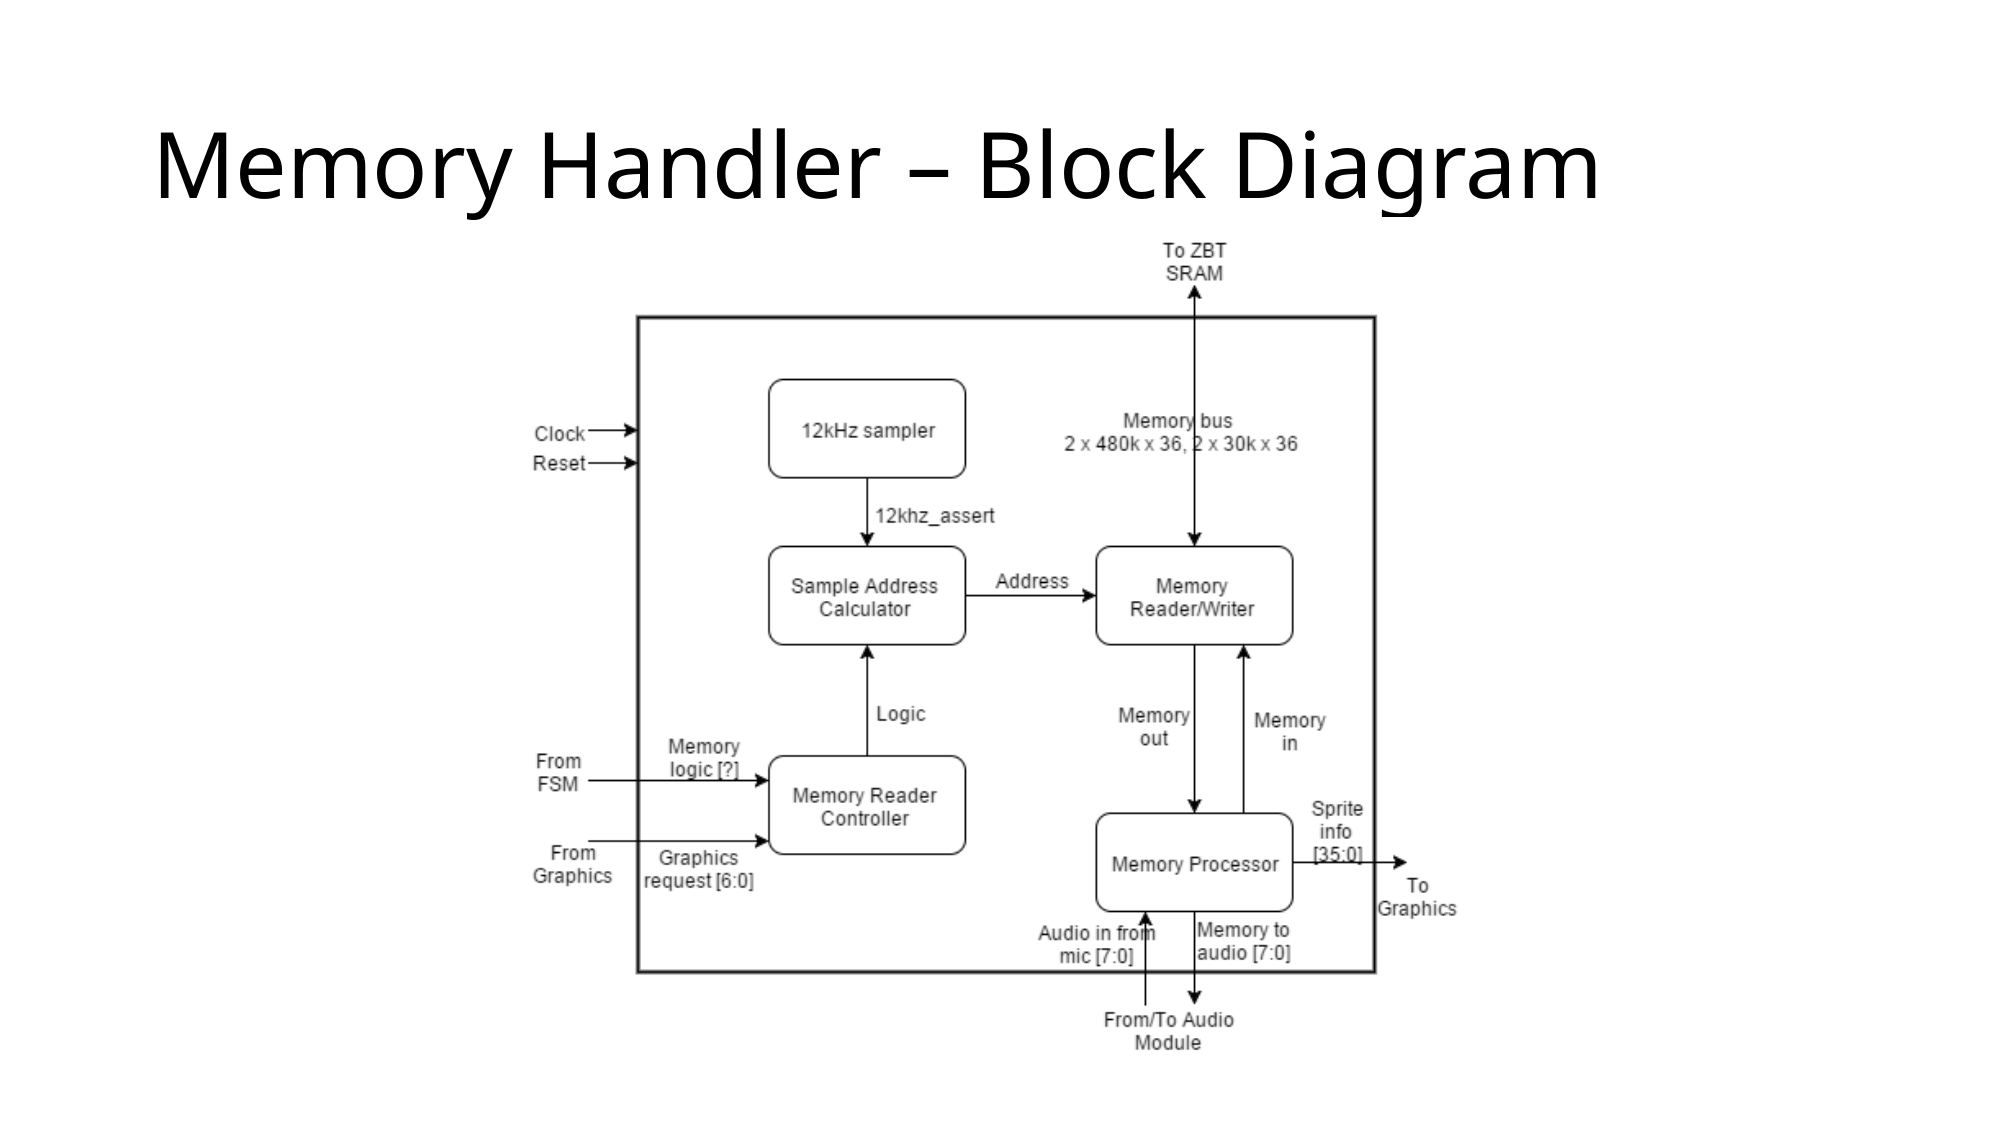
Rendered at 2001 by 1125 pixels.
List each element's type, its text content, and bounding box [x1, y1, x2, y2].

picture [505, 217, 1469, 1073]
text_box Memory Handler – Block Diagram [137, 59, 1863, 278]
